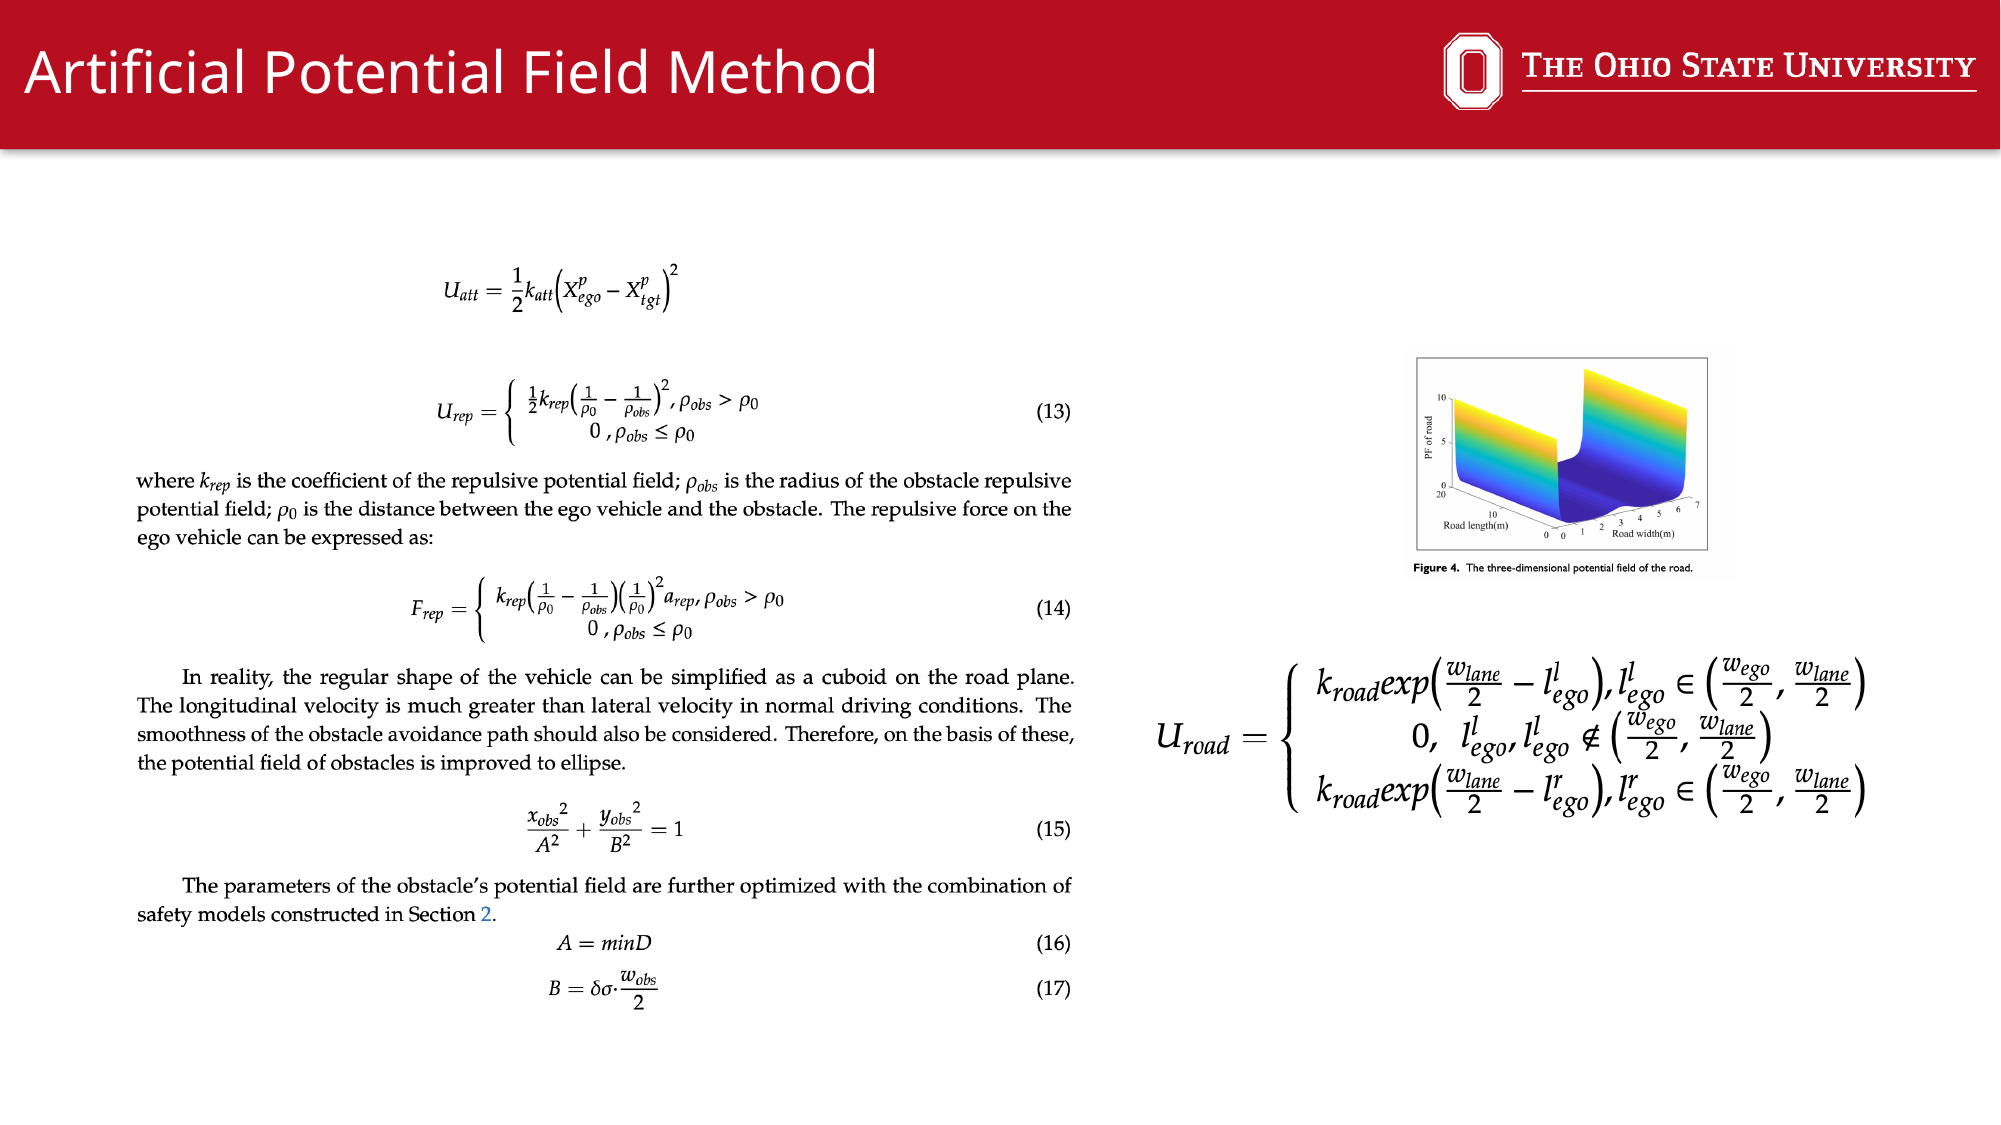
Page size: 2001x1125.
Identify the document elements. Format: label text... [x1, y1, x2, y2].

picture [1403, 349, 1737, 582]
picture [1443, 32, 1977, 110]
title Artificial Potential Field Method [16, 14, 1420, 135]
picture [408, 254, 719, 336]
picture [102, 369, 1915, 1017]
